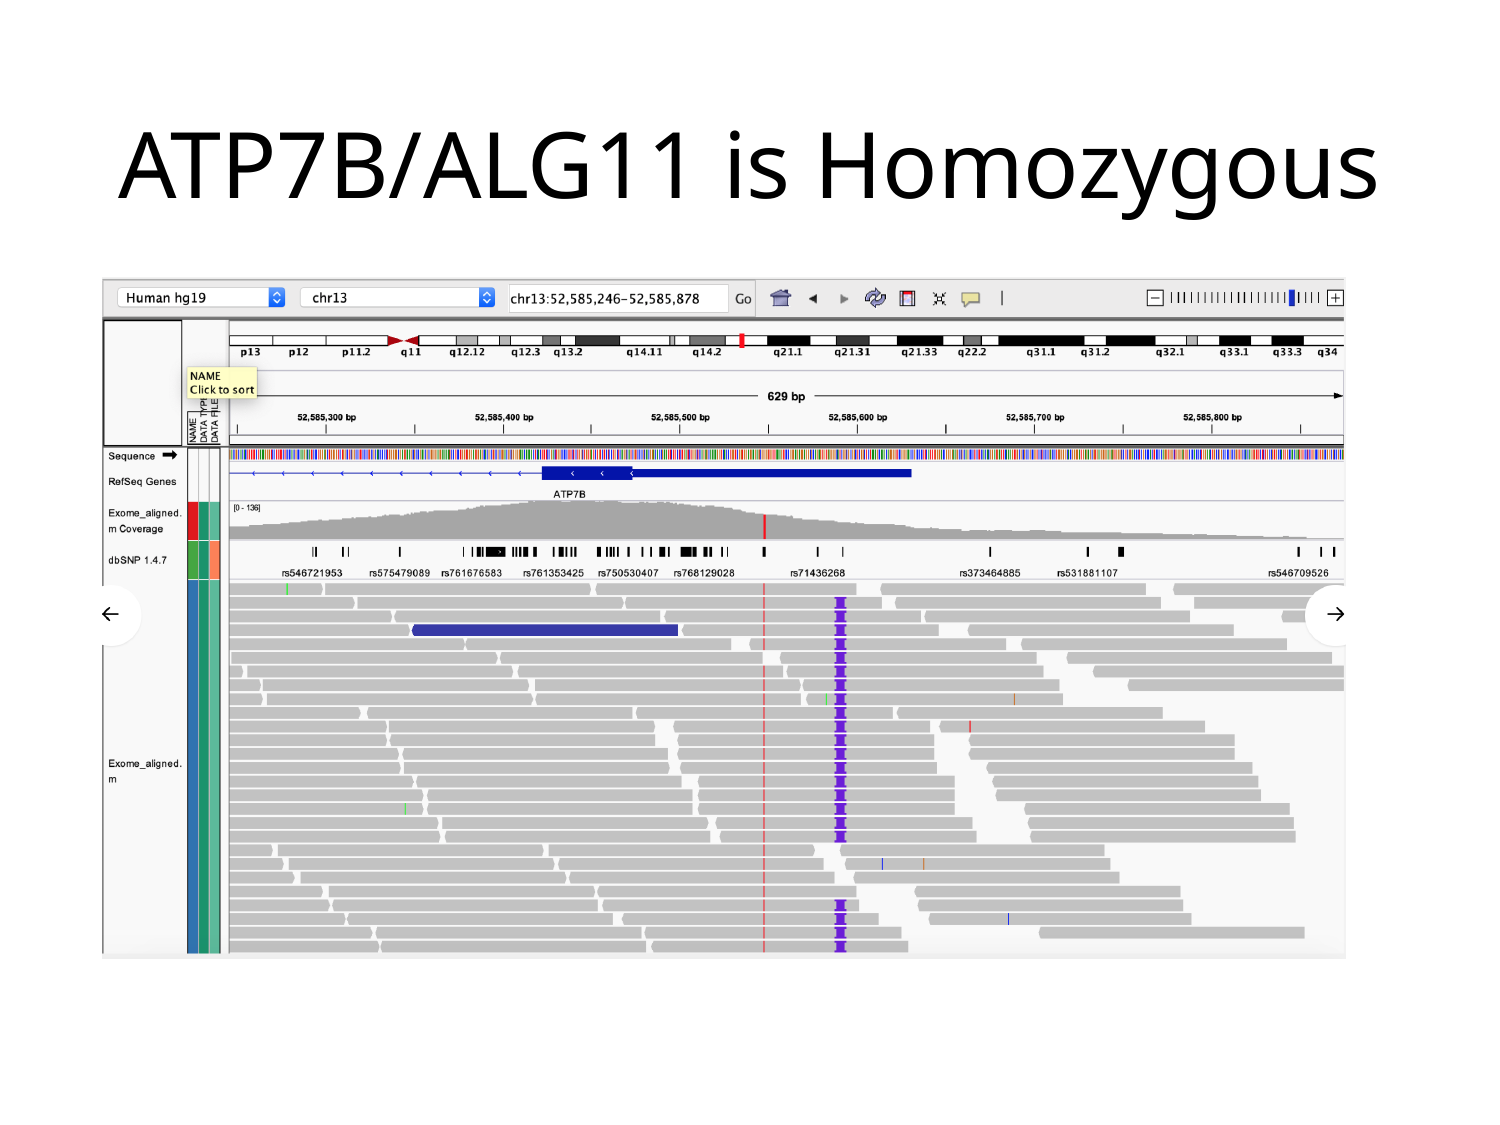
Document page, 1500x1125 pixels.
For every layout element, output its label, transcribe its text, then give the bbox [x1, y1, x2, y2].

picture [102, 277, 1346, 959]
title ATP7B/ALG11 is Homozygous [103, 59, 1397, 278]
